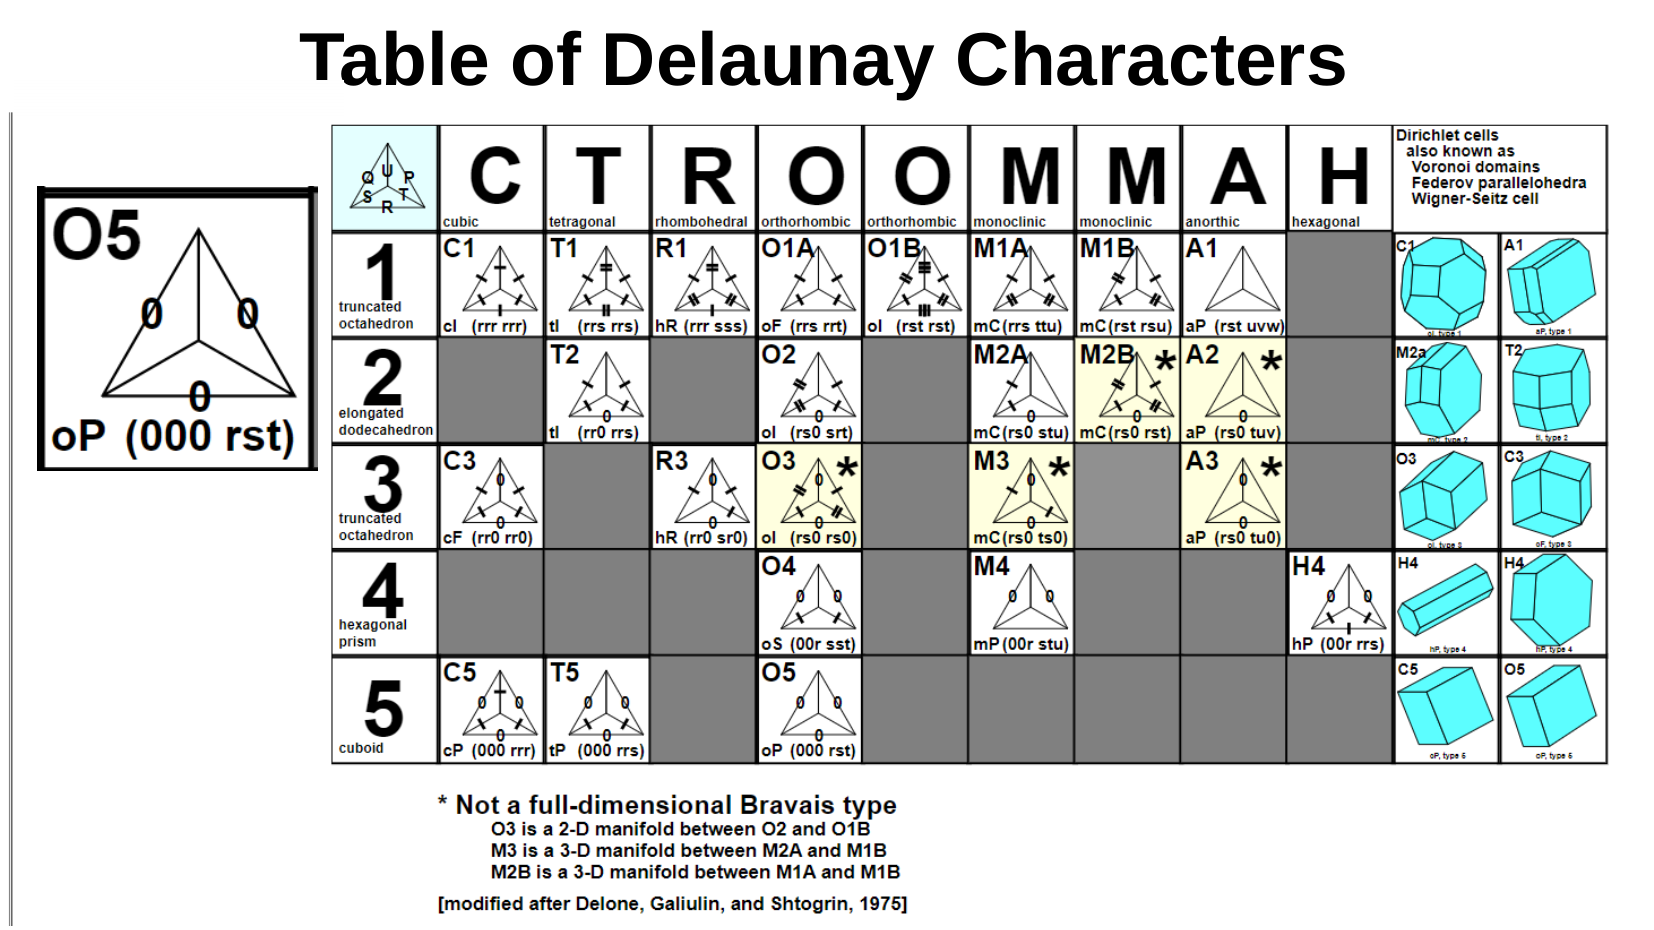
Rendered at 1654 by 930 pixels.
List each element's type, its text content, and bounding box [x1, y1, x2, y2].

picture [0, 49, 1654, 927]
text_box Table of Delaunay Characters [0, 3, 1650, 49]
